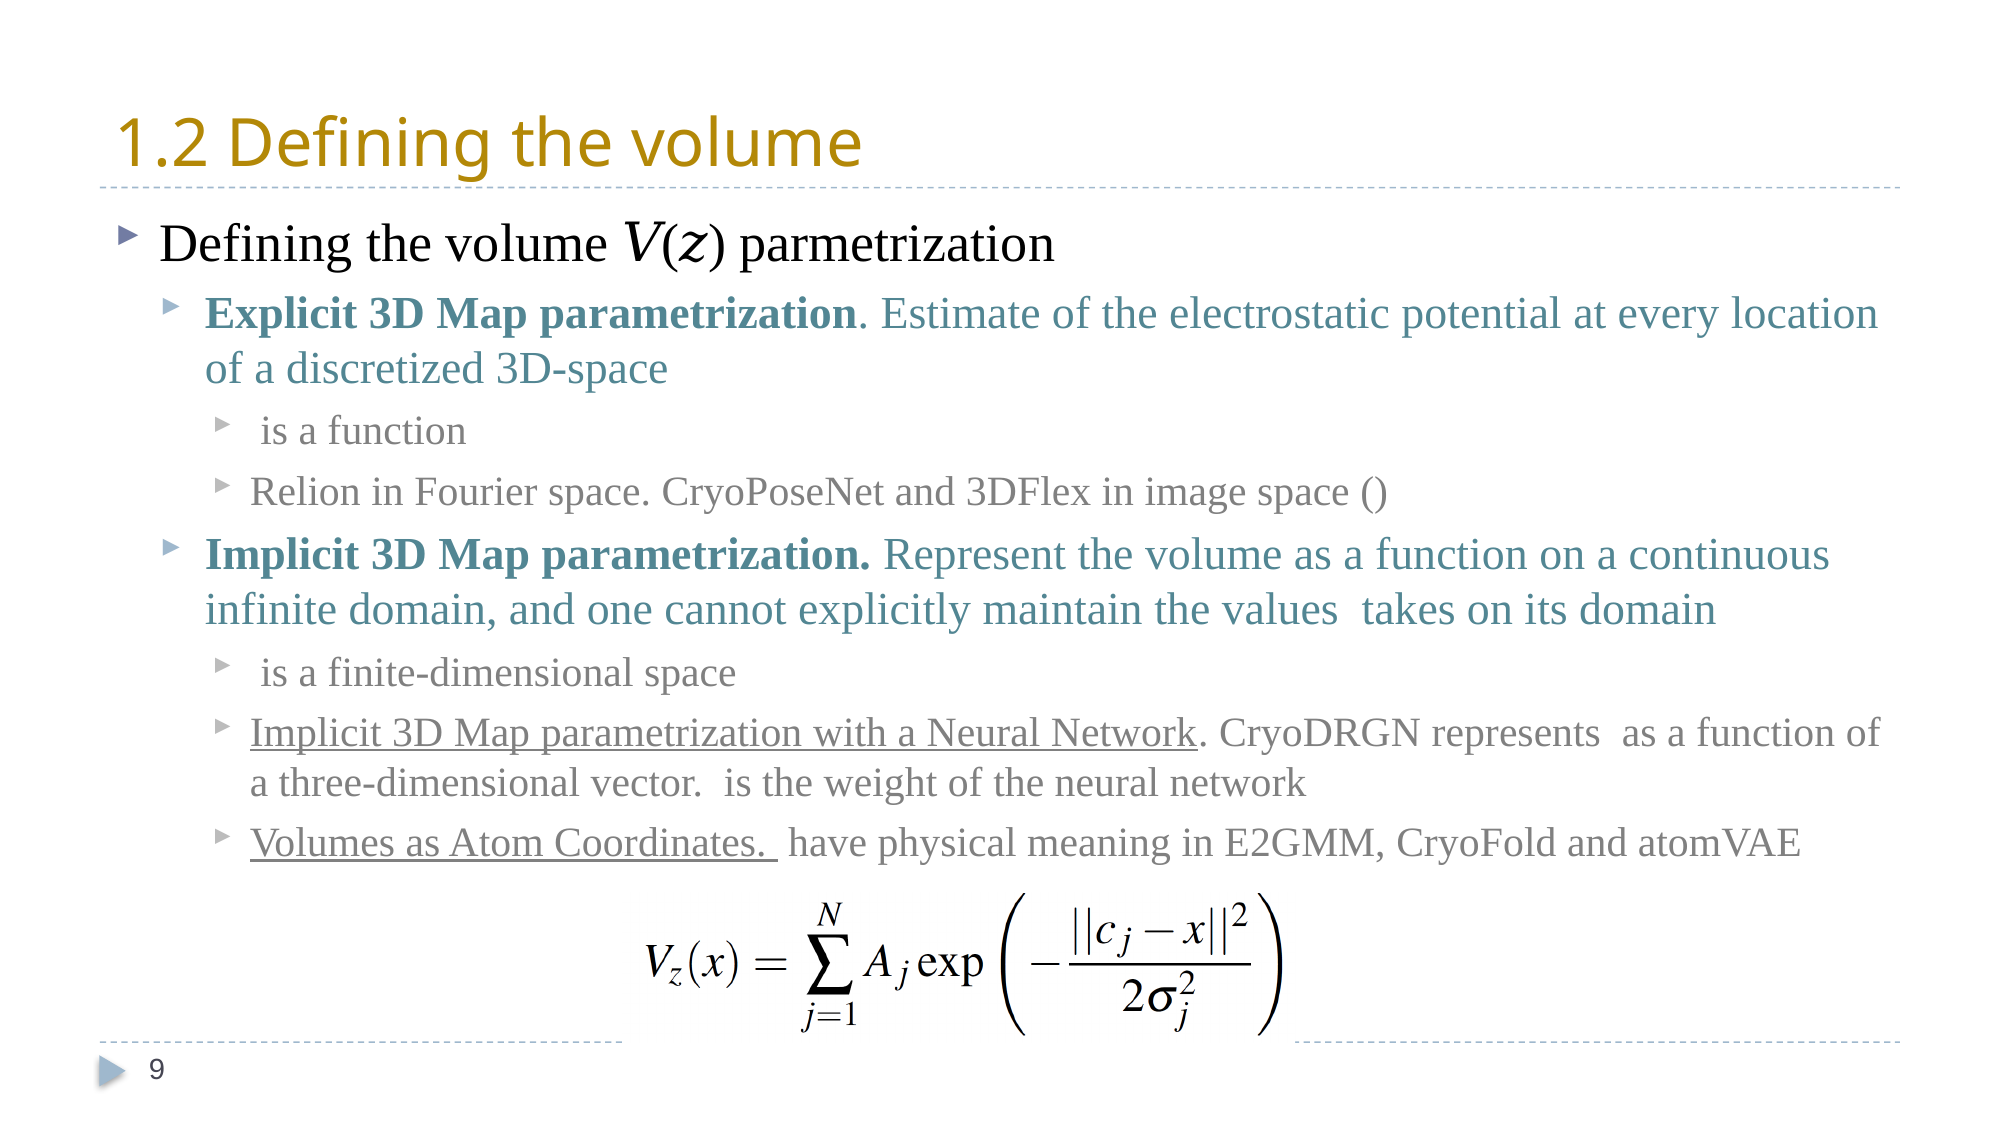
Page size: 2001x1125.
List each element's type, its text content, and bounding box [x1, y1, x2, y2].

slide_number 9 [134, 1042, 568, 1103]
picture [621, 892, 1296, 1043]
